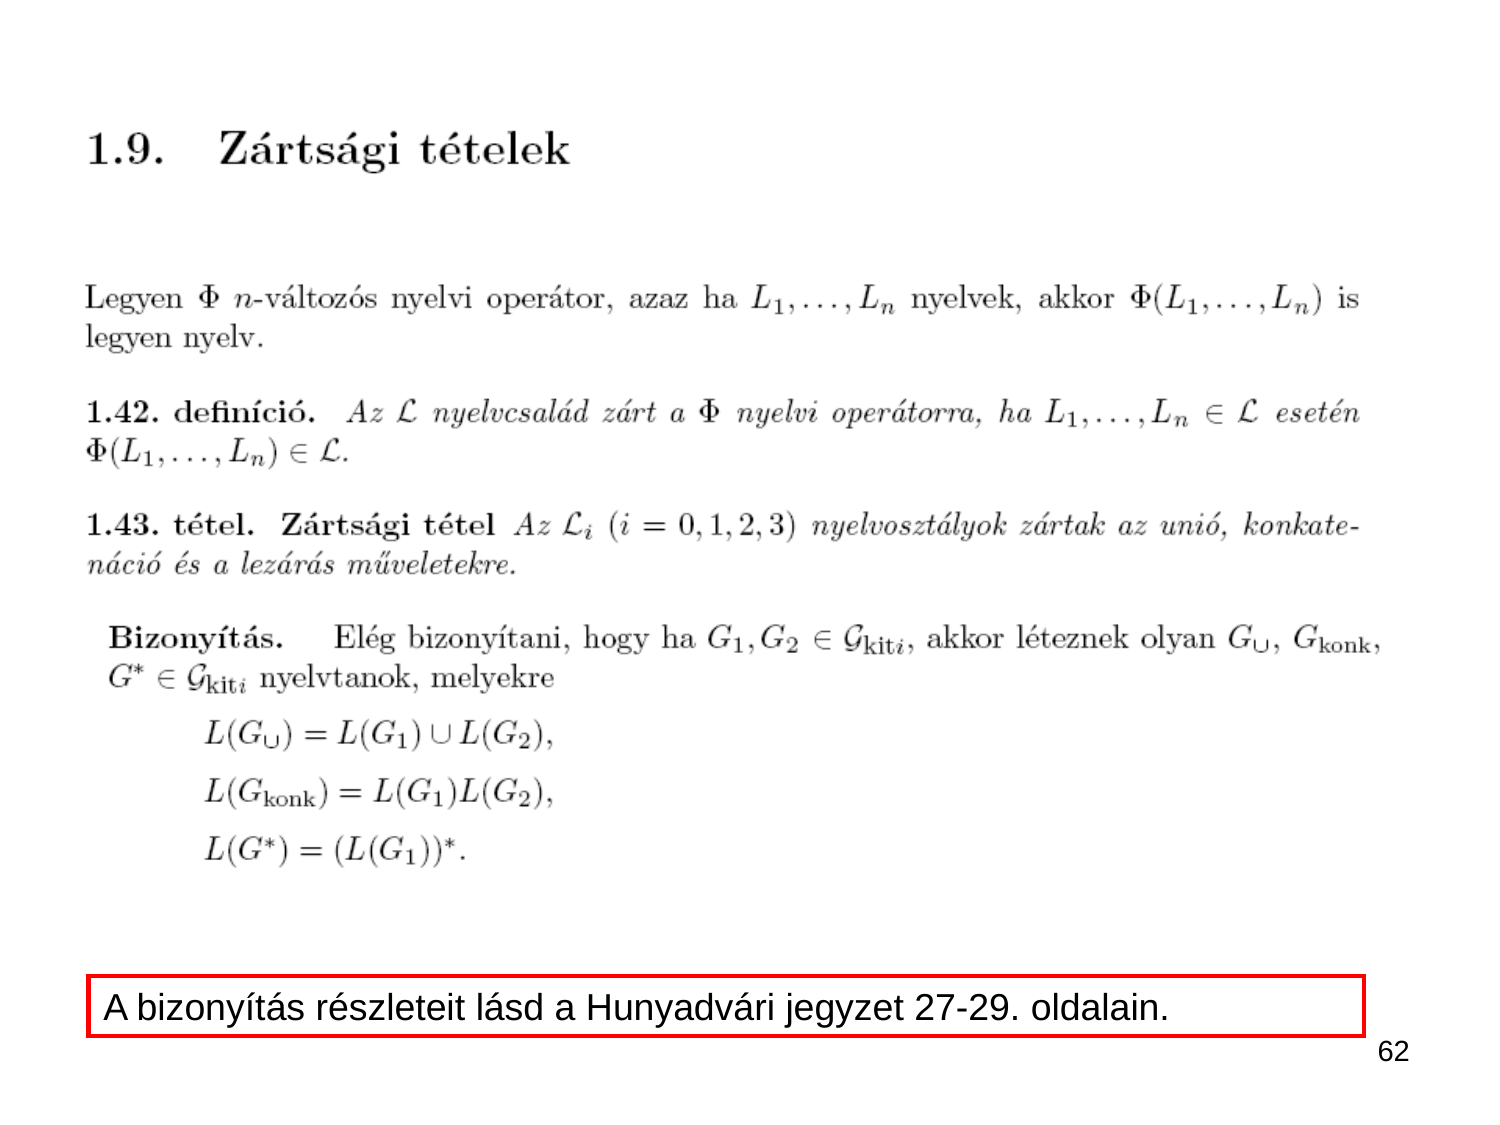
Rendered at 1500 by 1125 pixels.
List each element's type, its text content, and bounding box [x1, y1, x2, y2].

text_box A bizonyítás részleteit lásd a Hunyadvári jegyzet 27-29. oldalain. [88, 976, 1365, 1036]
picture [52, 125, 1385, 601]
slide_number 62 [1074, 1024, 1426, 1103]
picture [88, 609, 1395, 882]
